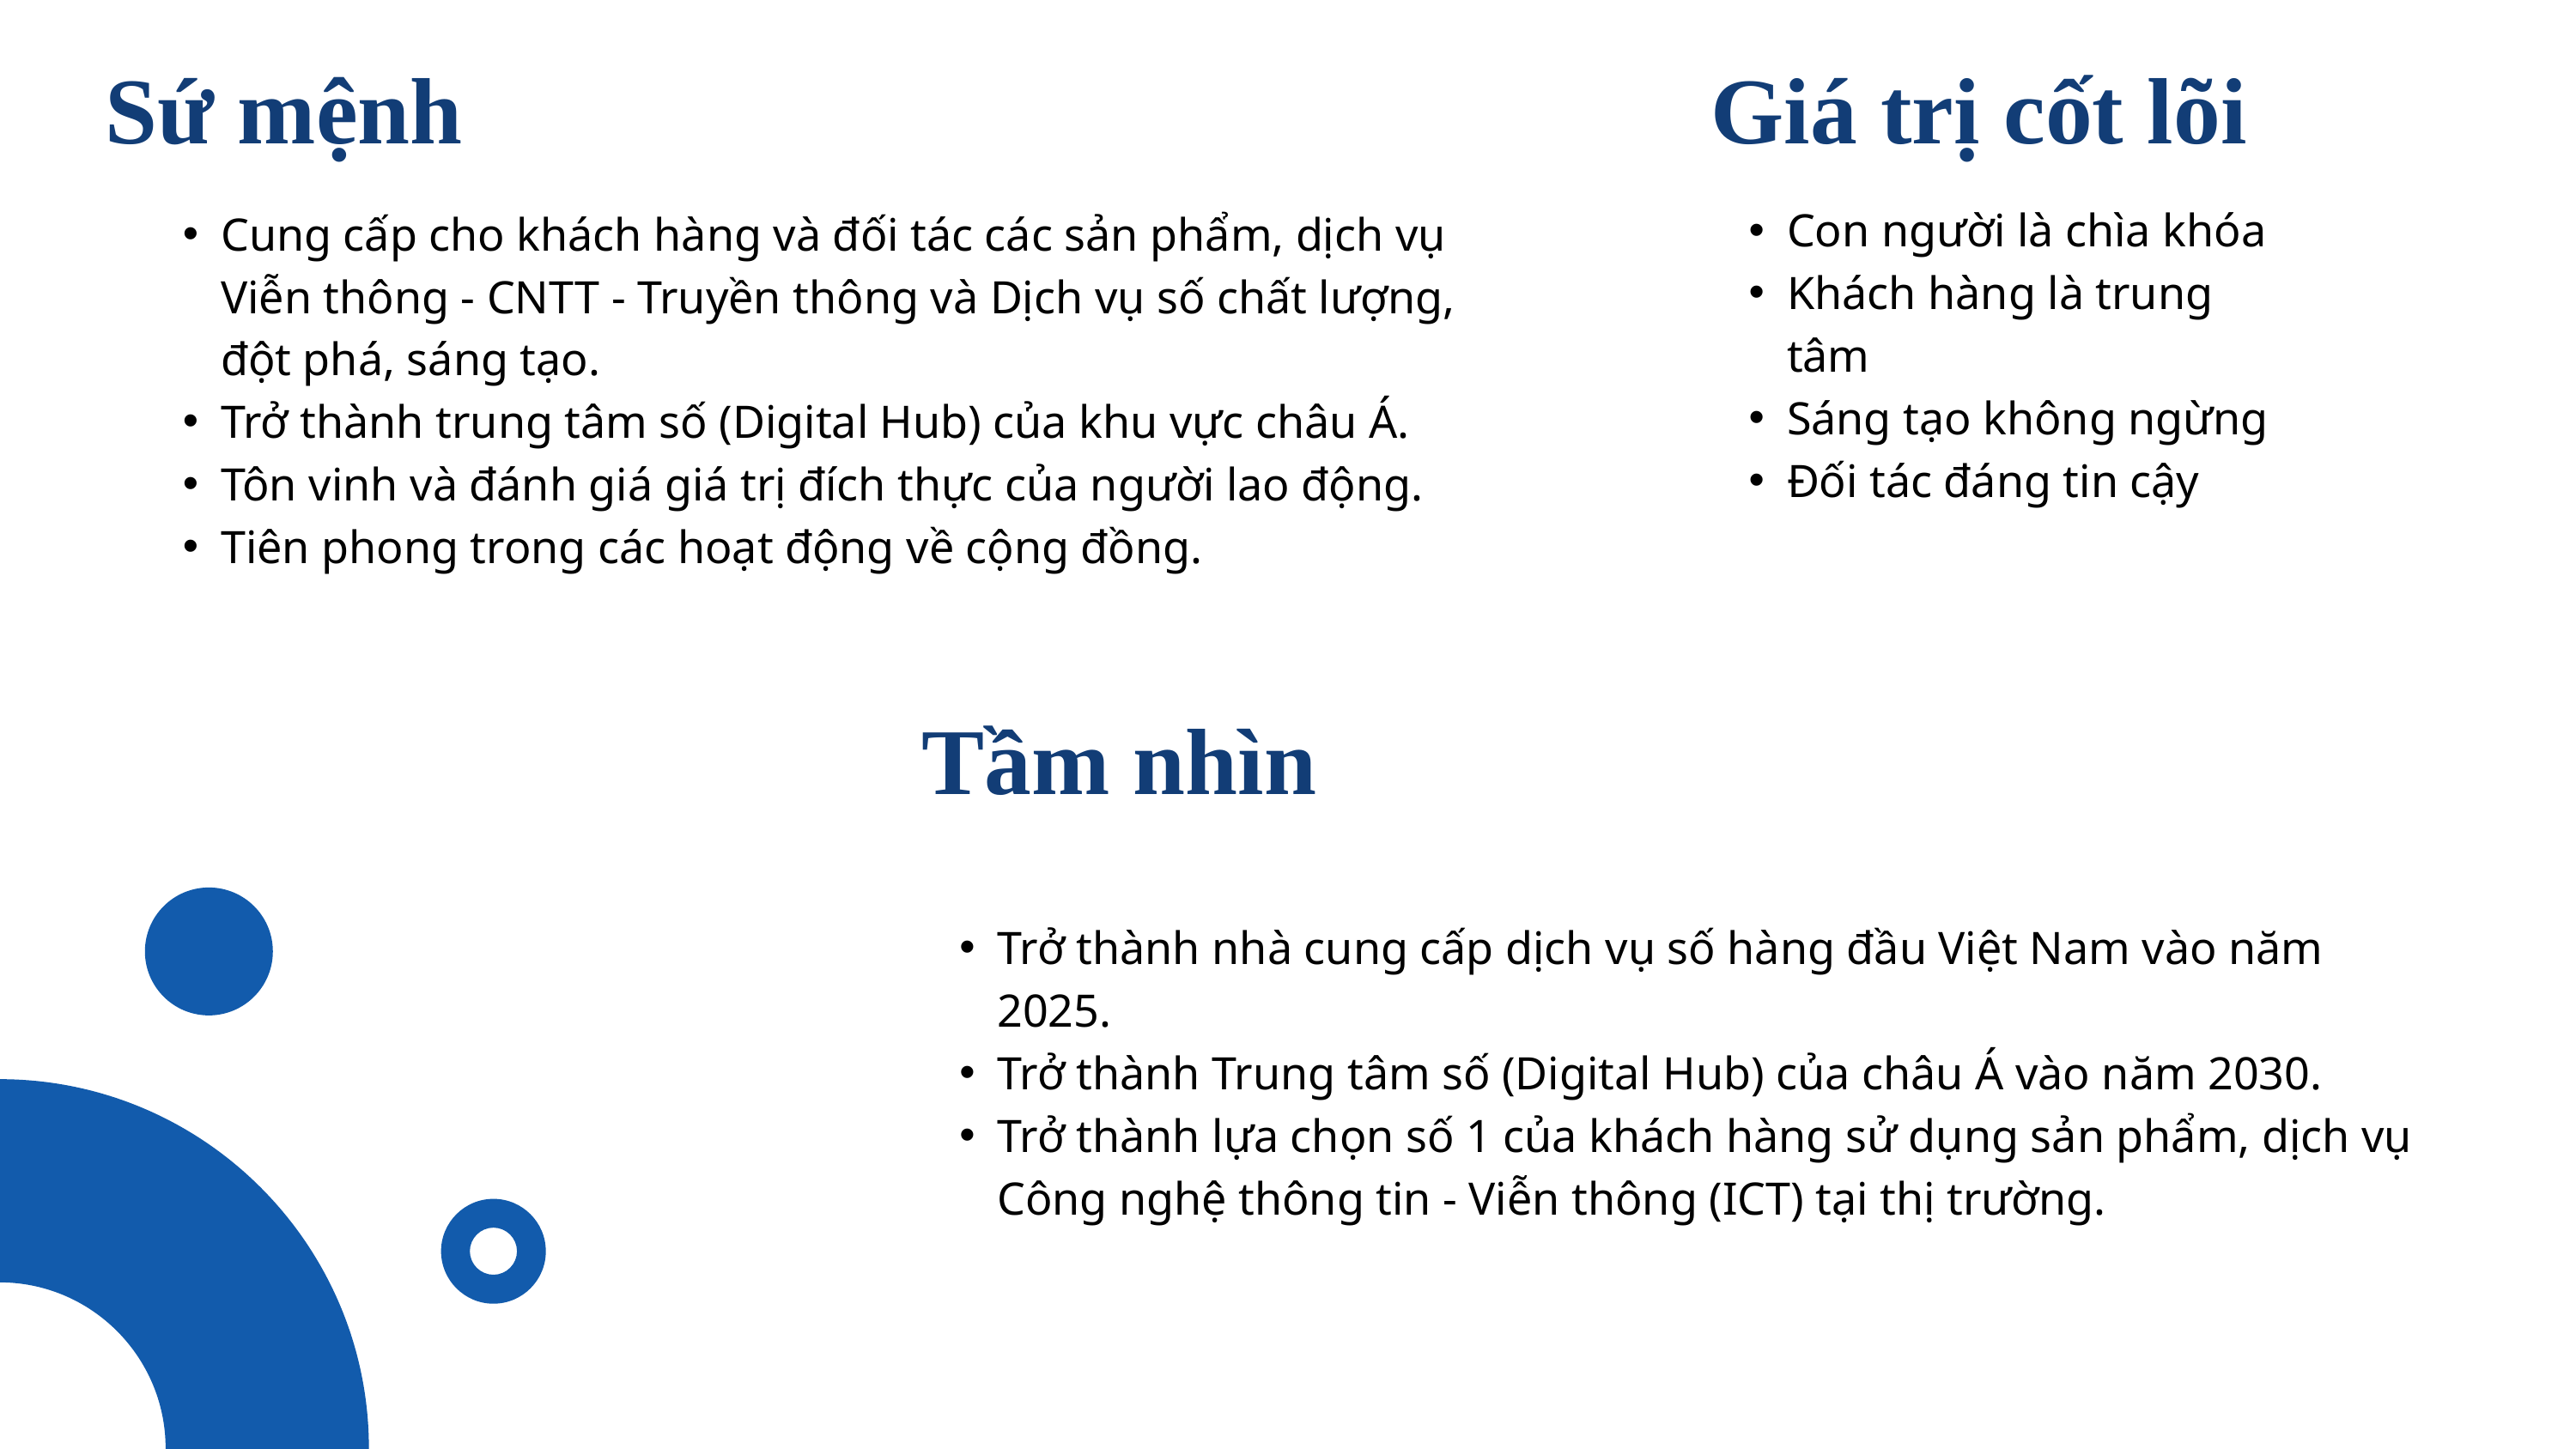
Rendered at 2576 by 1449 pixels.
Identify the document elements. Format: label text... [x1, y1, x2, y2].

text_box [440, 1198, 546, 1304]
text_box Con người là chìa khóa Khách hàng là trung tâm Sáng tạo không ngừng Đối tác đáng tin cậy [1710, 193, 2300, 569]
text_box Cung cấp cho khách hàng và đối tác các sản phẩm, dịch vụ Viễn thông - CNTT - Truyền thông và Dịch vụ số chất lượng, đột phá, sáng tạo. Trở thành trung tâm số (Digital Hub) của khu vực châu Á. Tôn vinh và đánh giá giá trị đích thực của người lao động. Tiên phong trong các hoạt động về cộng đồng. [144, 197, 1462, 635]
text_box Sứ mệnh [105, 64, 882, 163]
text_box Trở thành nhà cung cấp dịch vụ số hàng đầu Việt Nam vào năm 2025. Trở thành Trung tâm số (Digital Hub) của châu Á vào năm 2030. Trở thành lựa chọn số 1 của khách hàng sử dụng sản phẩm, dịch vụ Công nghệ thông tin - Viễn thông (ICT) tại thị trường. [921, 911, 2432, 1224]
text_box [144, 887, 273, 1016]
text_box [0, 1078, 370, 1449]
text_box Giá trị cốt lõi [1710, 64, 2314, 163]
text_box Tầm nhìn [921, 715, 1376, 814]
